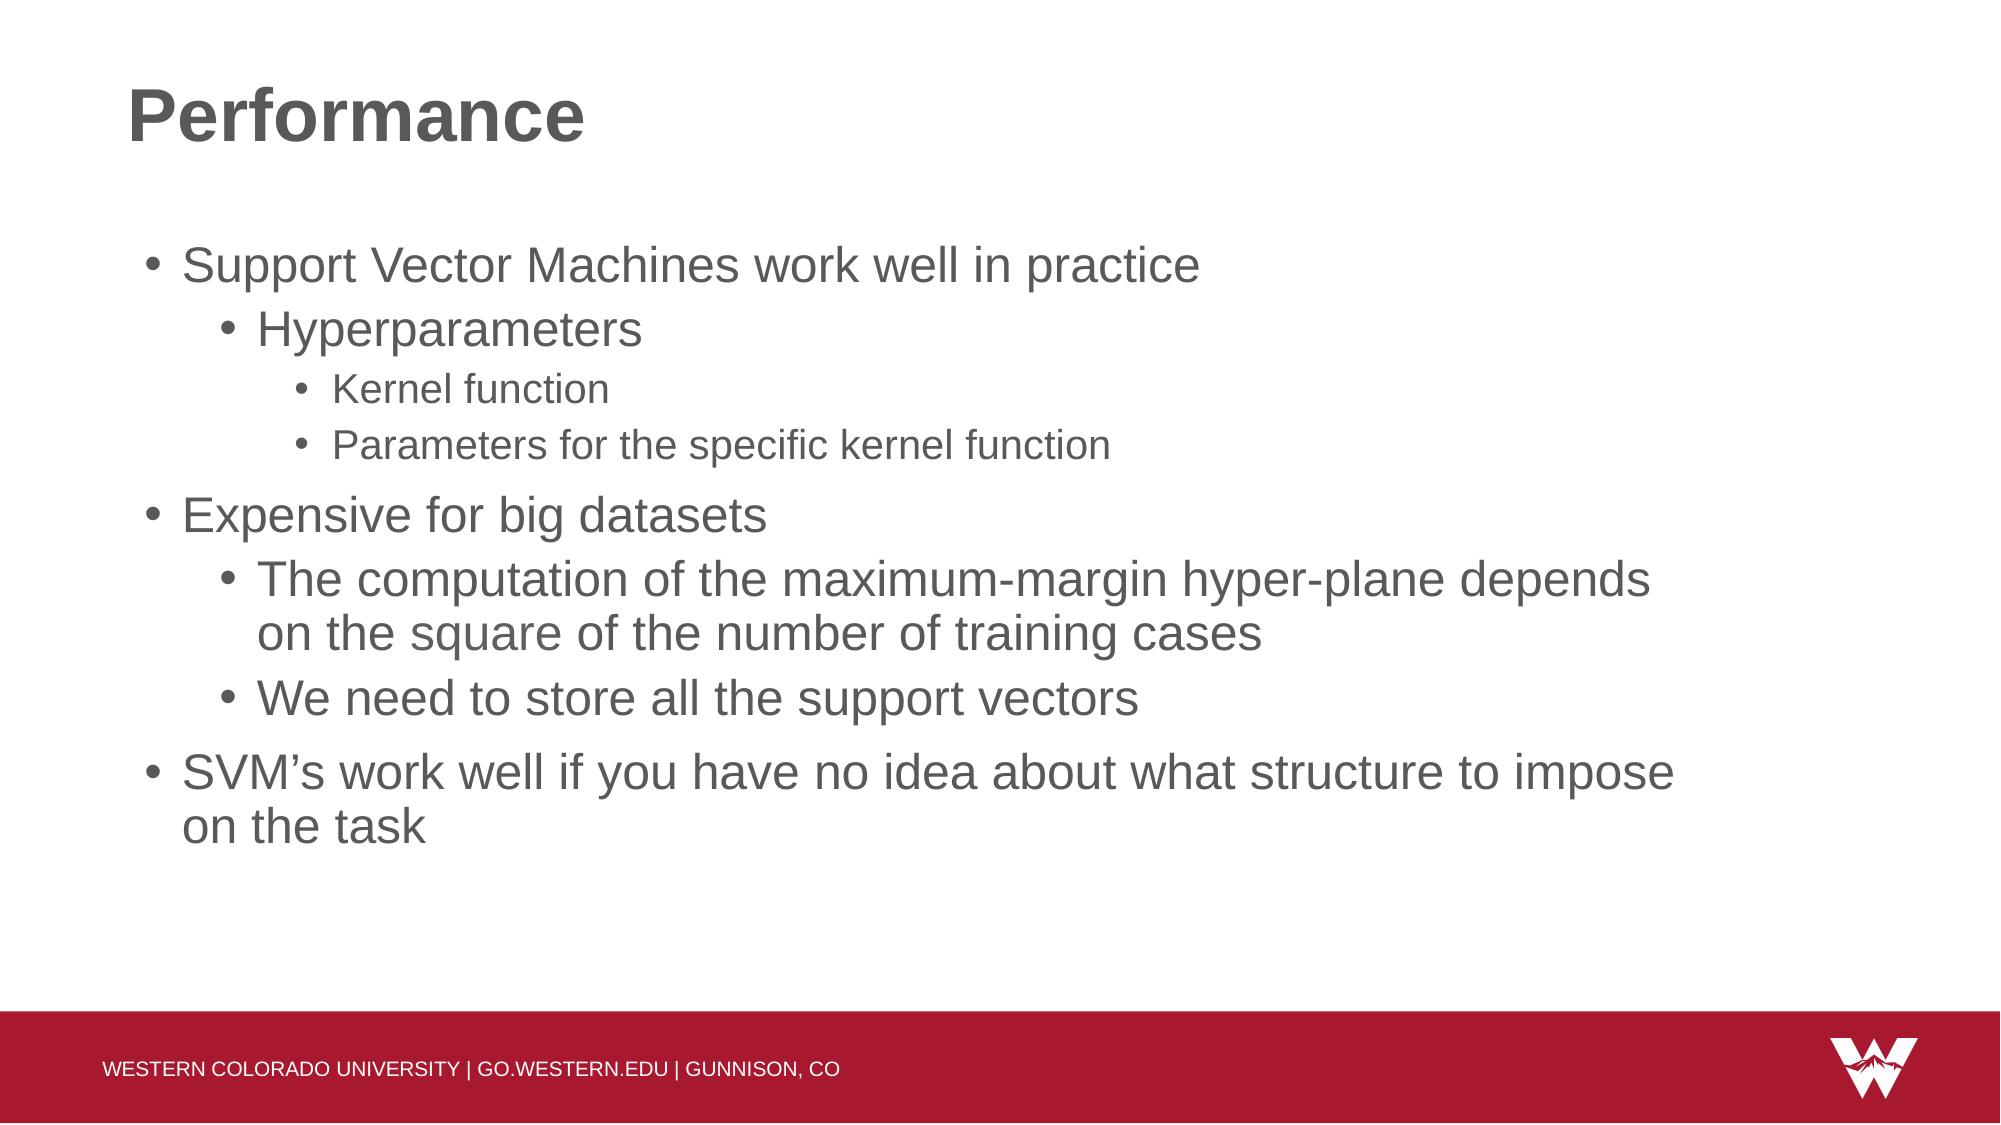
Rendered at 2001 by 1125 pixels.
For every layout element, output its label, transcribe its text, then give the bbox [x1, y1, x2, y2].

picture [1830, 1038, 1918, 1099]
list Support Vector Machines work well in practice Hyperparameters Kernel function Parameters for the specific kernel function Expensive for big datasets The computation of the maximum-margin hyper-plane depends on the square of the number of training cases We need to store all the support vectors SVM’s work well if you have no idea about what structure to impose on the task [129, 231, 1713, 1064]
title Performance [112, 59, 1888, 174]
